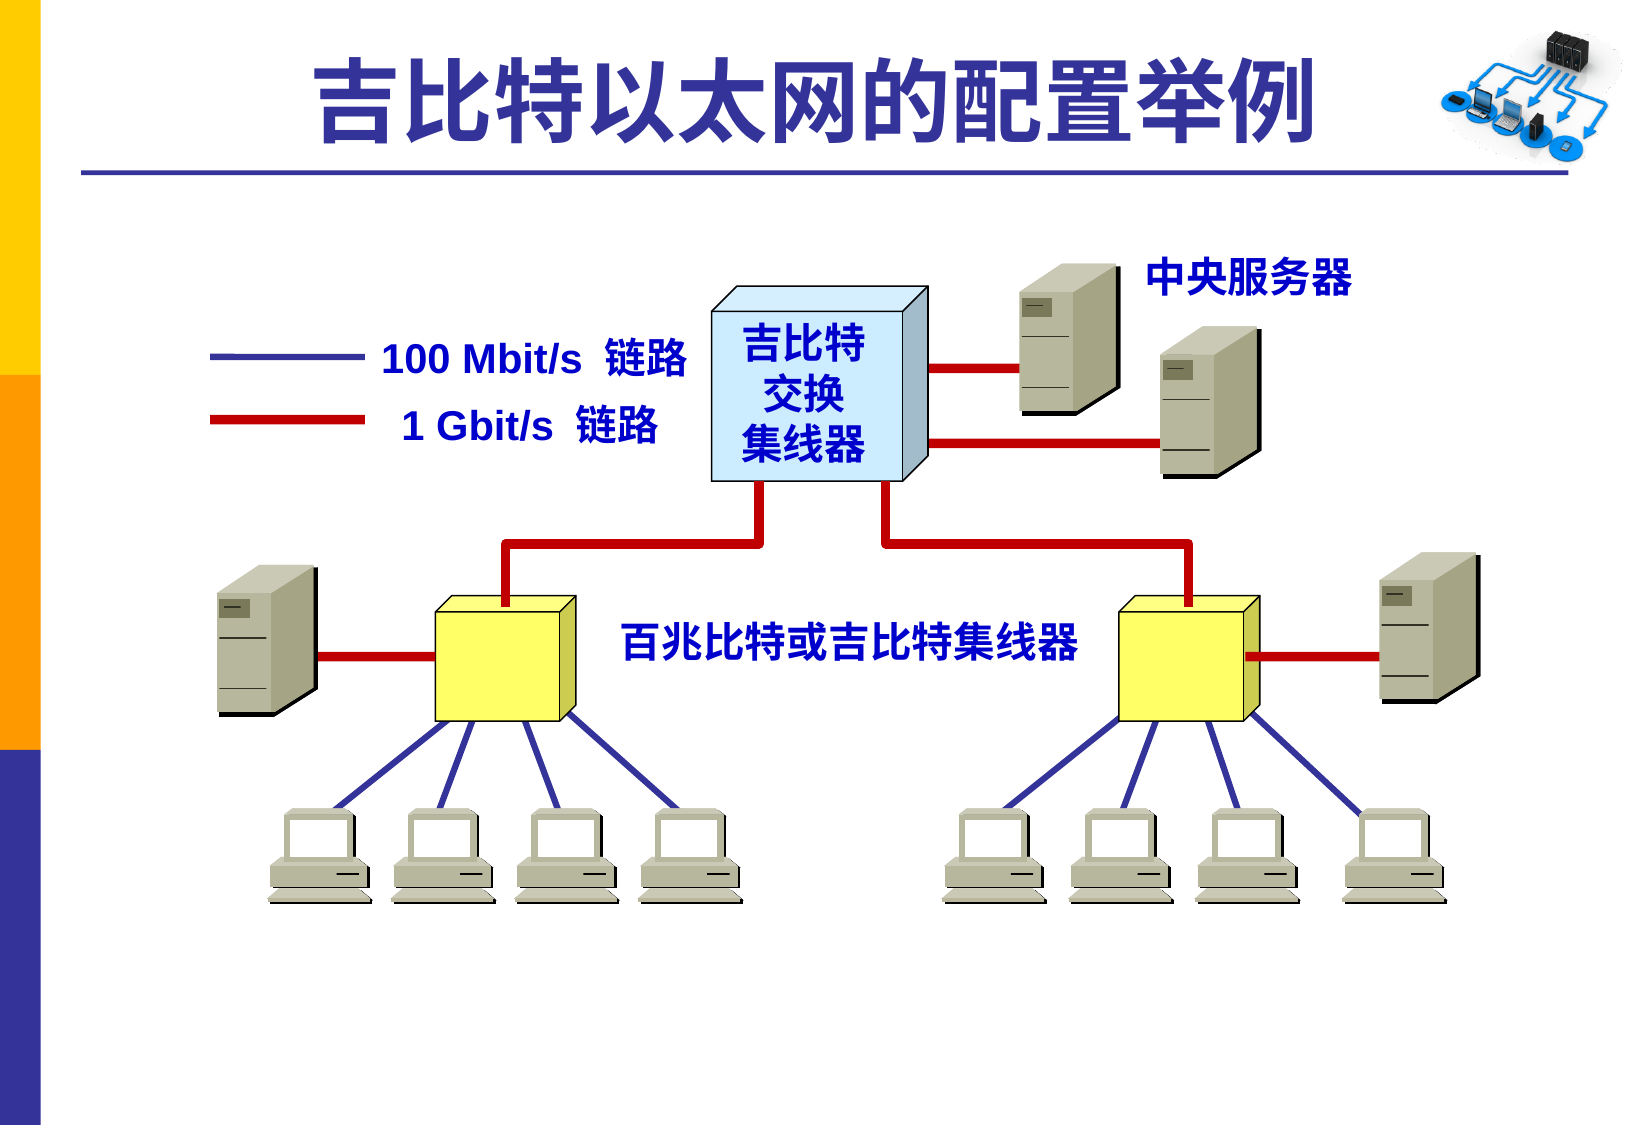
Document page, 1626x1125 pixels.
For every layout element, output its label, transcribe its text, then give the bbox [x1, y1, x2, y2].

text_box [209, 243, 1500, 906]
title 吉比特以太网的配置举例 [81, 30, 1569, 161]
picture [1438, 30, 1624, 165]
